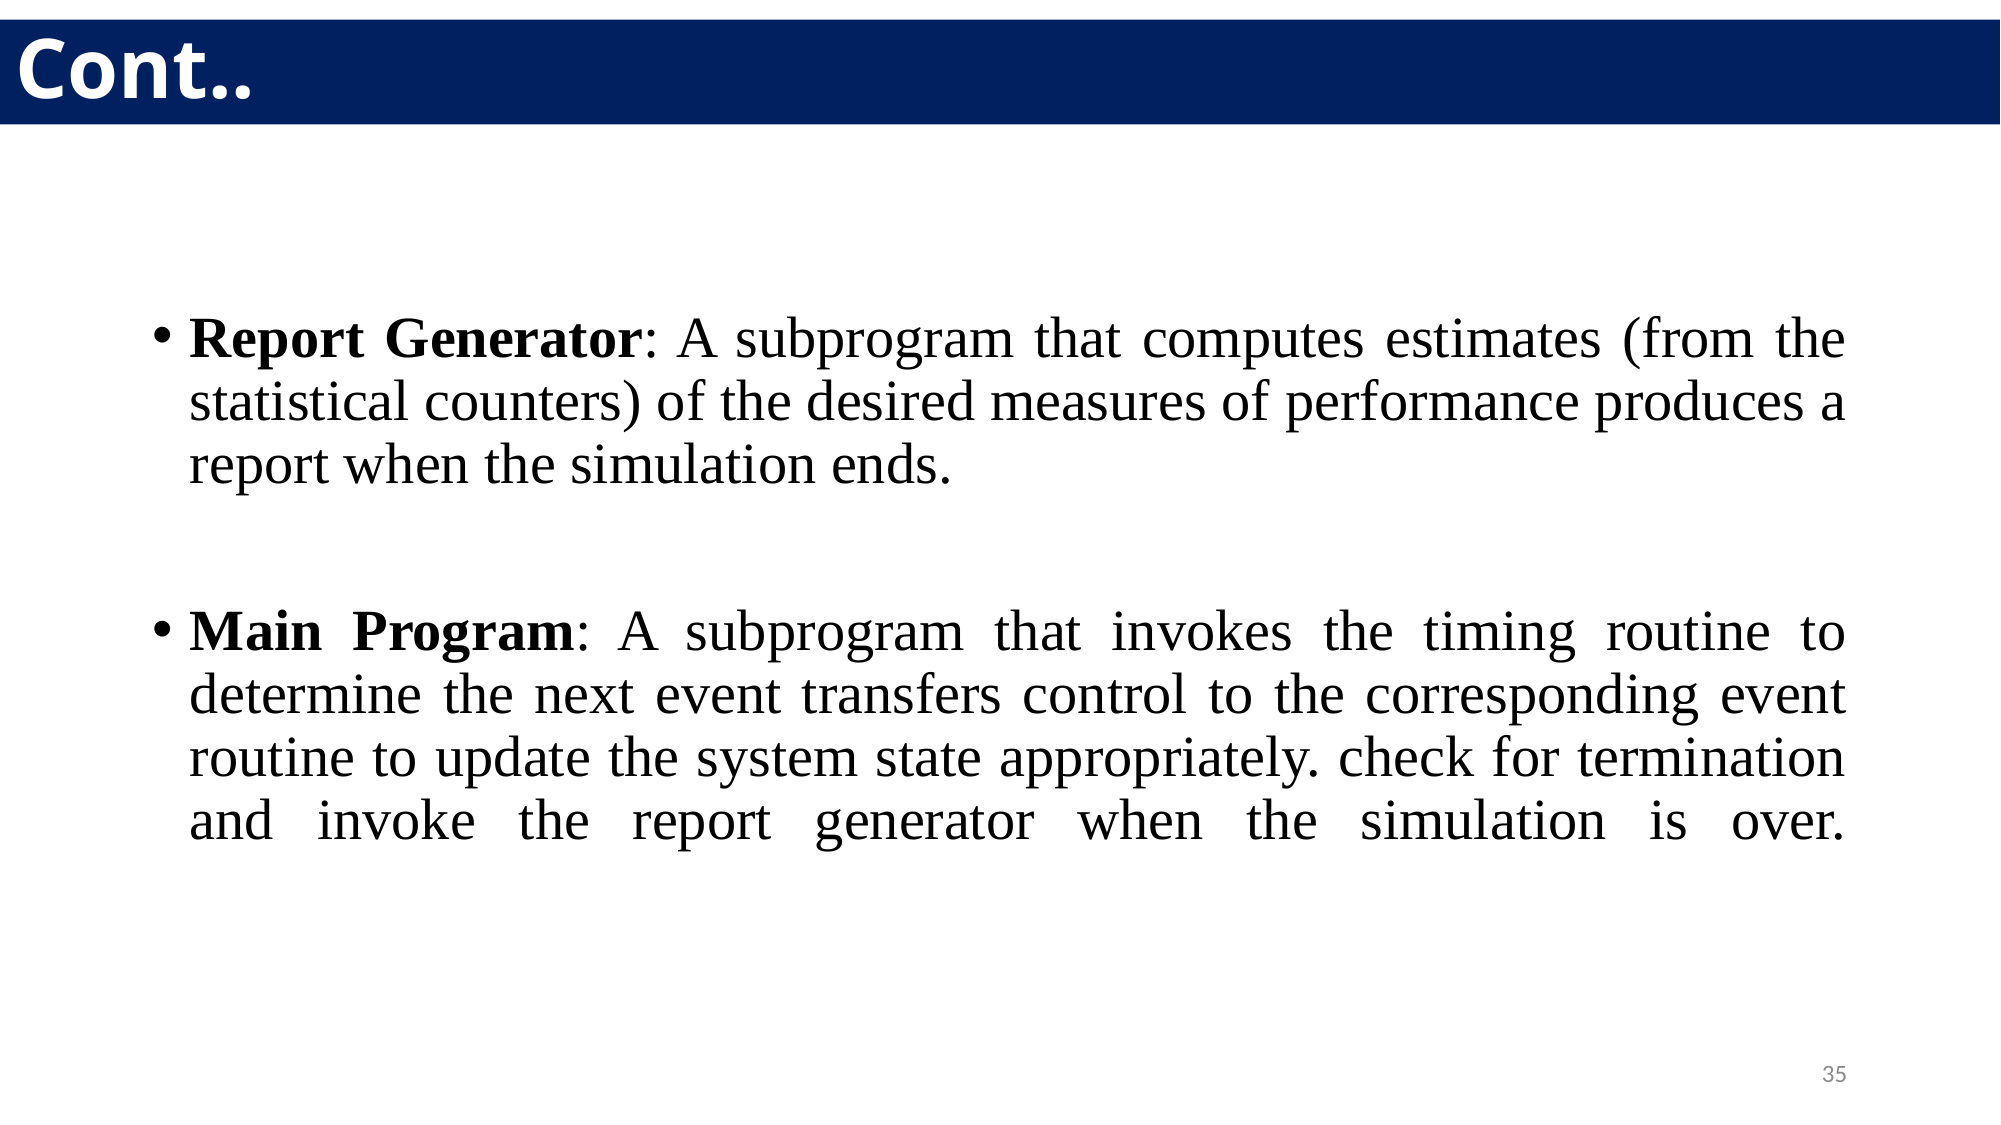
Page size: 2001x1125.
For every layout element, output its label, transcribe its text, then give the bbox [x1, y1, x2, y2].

slide_number 35 [1412, 1042, 1863, 1103]
title Cont.. [0, 19, 2000, 125]
list Report Generator: A subprogram that computes estimates (from the statistical counters) of the desired measures of performance produces a report when the simulation ends. Main Program: A subprogram that invokes the timing routine to determine the next event transfers control to the corresponding event routine to update the system state appropriately. check for termination and invoke the report generator when the simulation is over. [137, 299, 1863, 1014]
